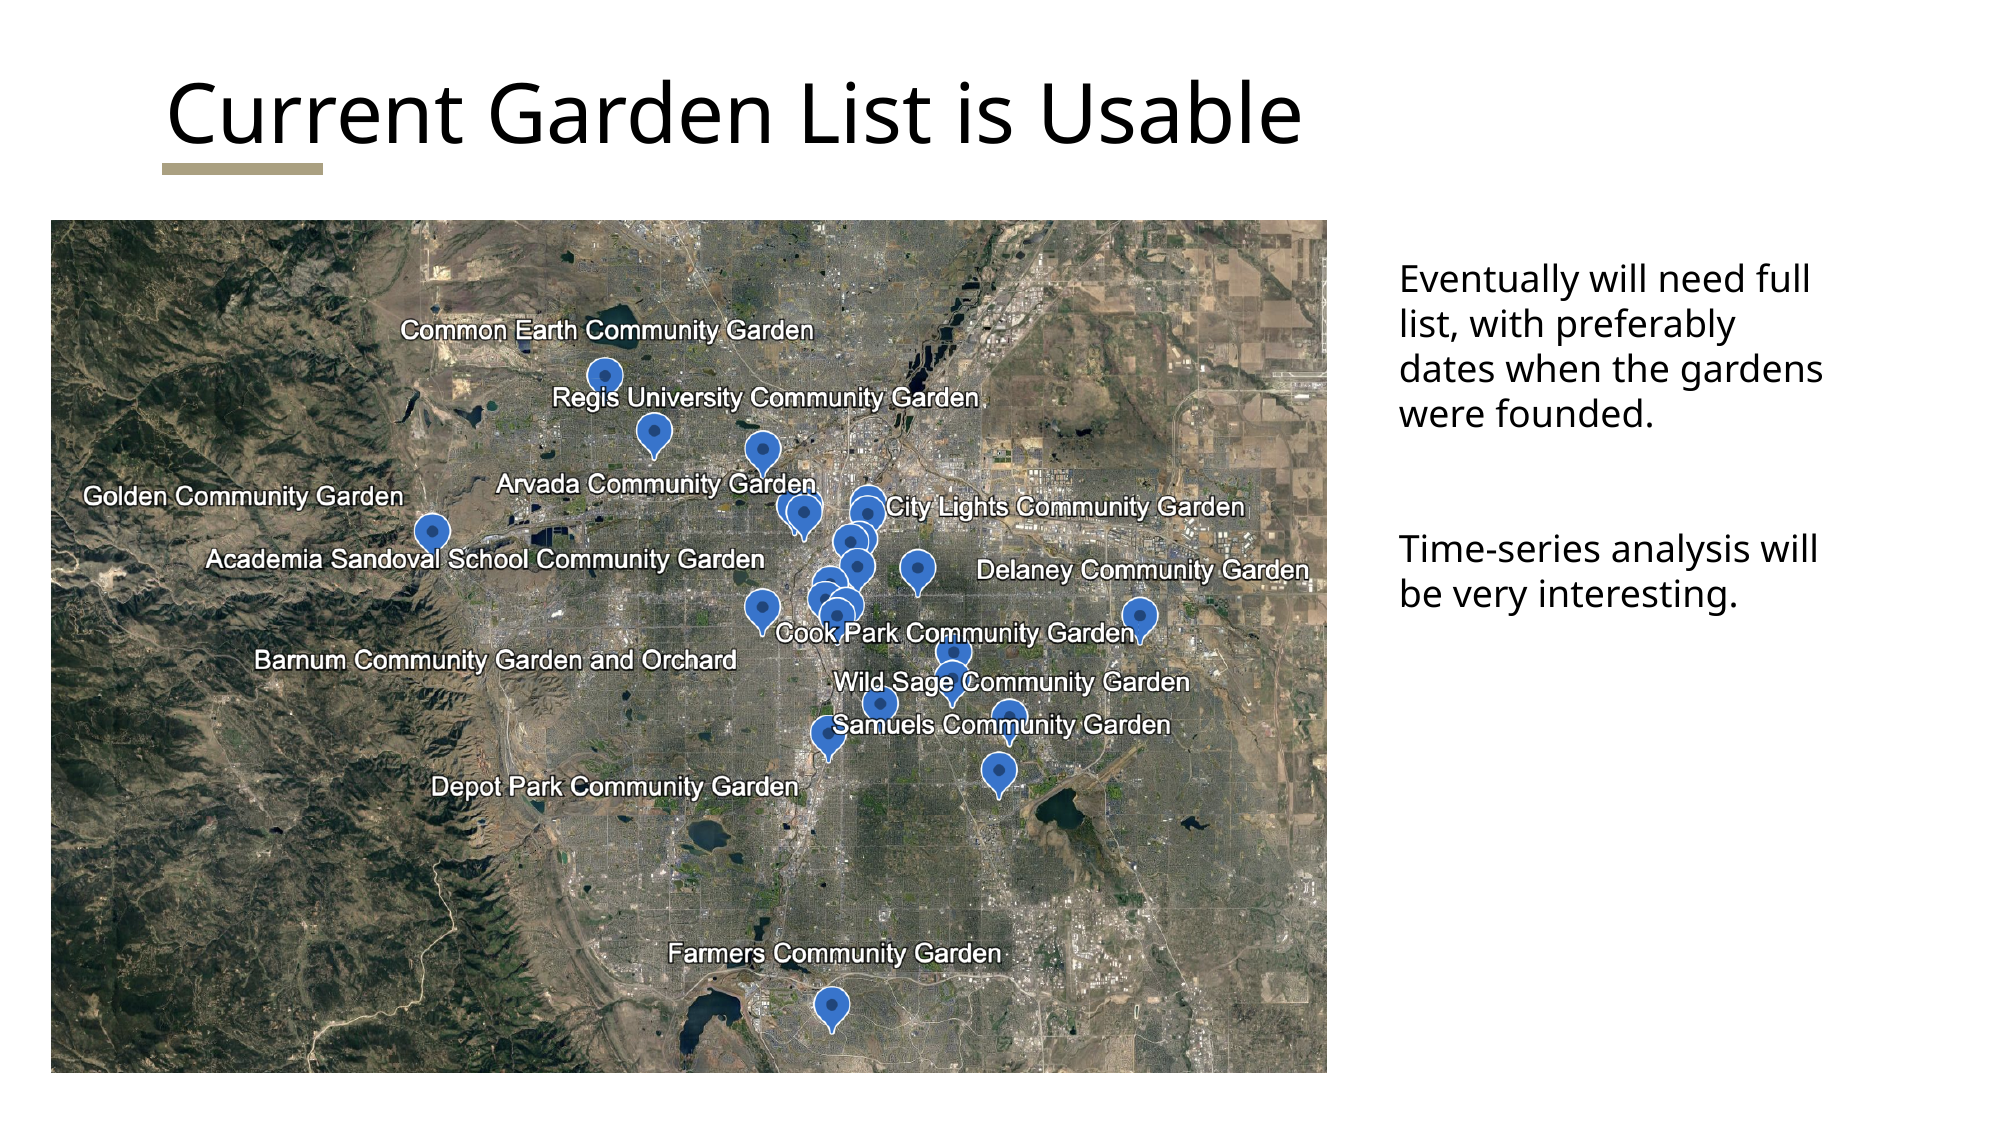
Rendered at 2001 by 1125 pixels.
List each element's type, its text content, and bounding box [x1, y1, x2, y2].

picture [51, 220, 1327, 1073]
title Current Garden List is Usable [150, 52, 1850, 248]
text_box Eventually will need full list, with preferably dates when the gardens were founded. Time-series analysis will be very interesting. [1384, 247, 1850, 623]
